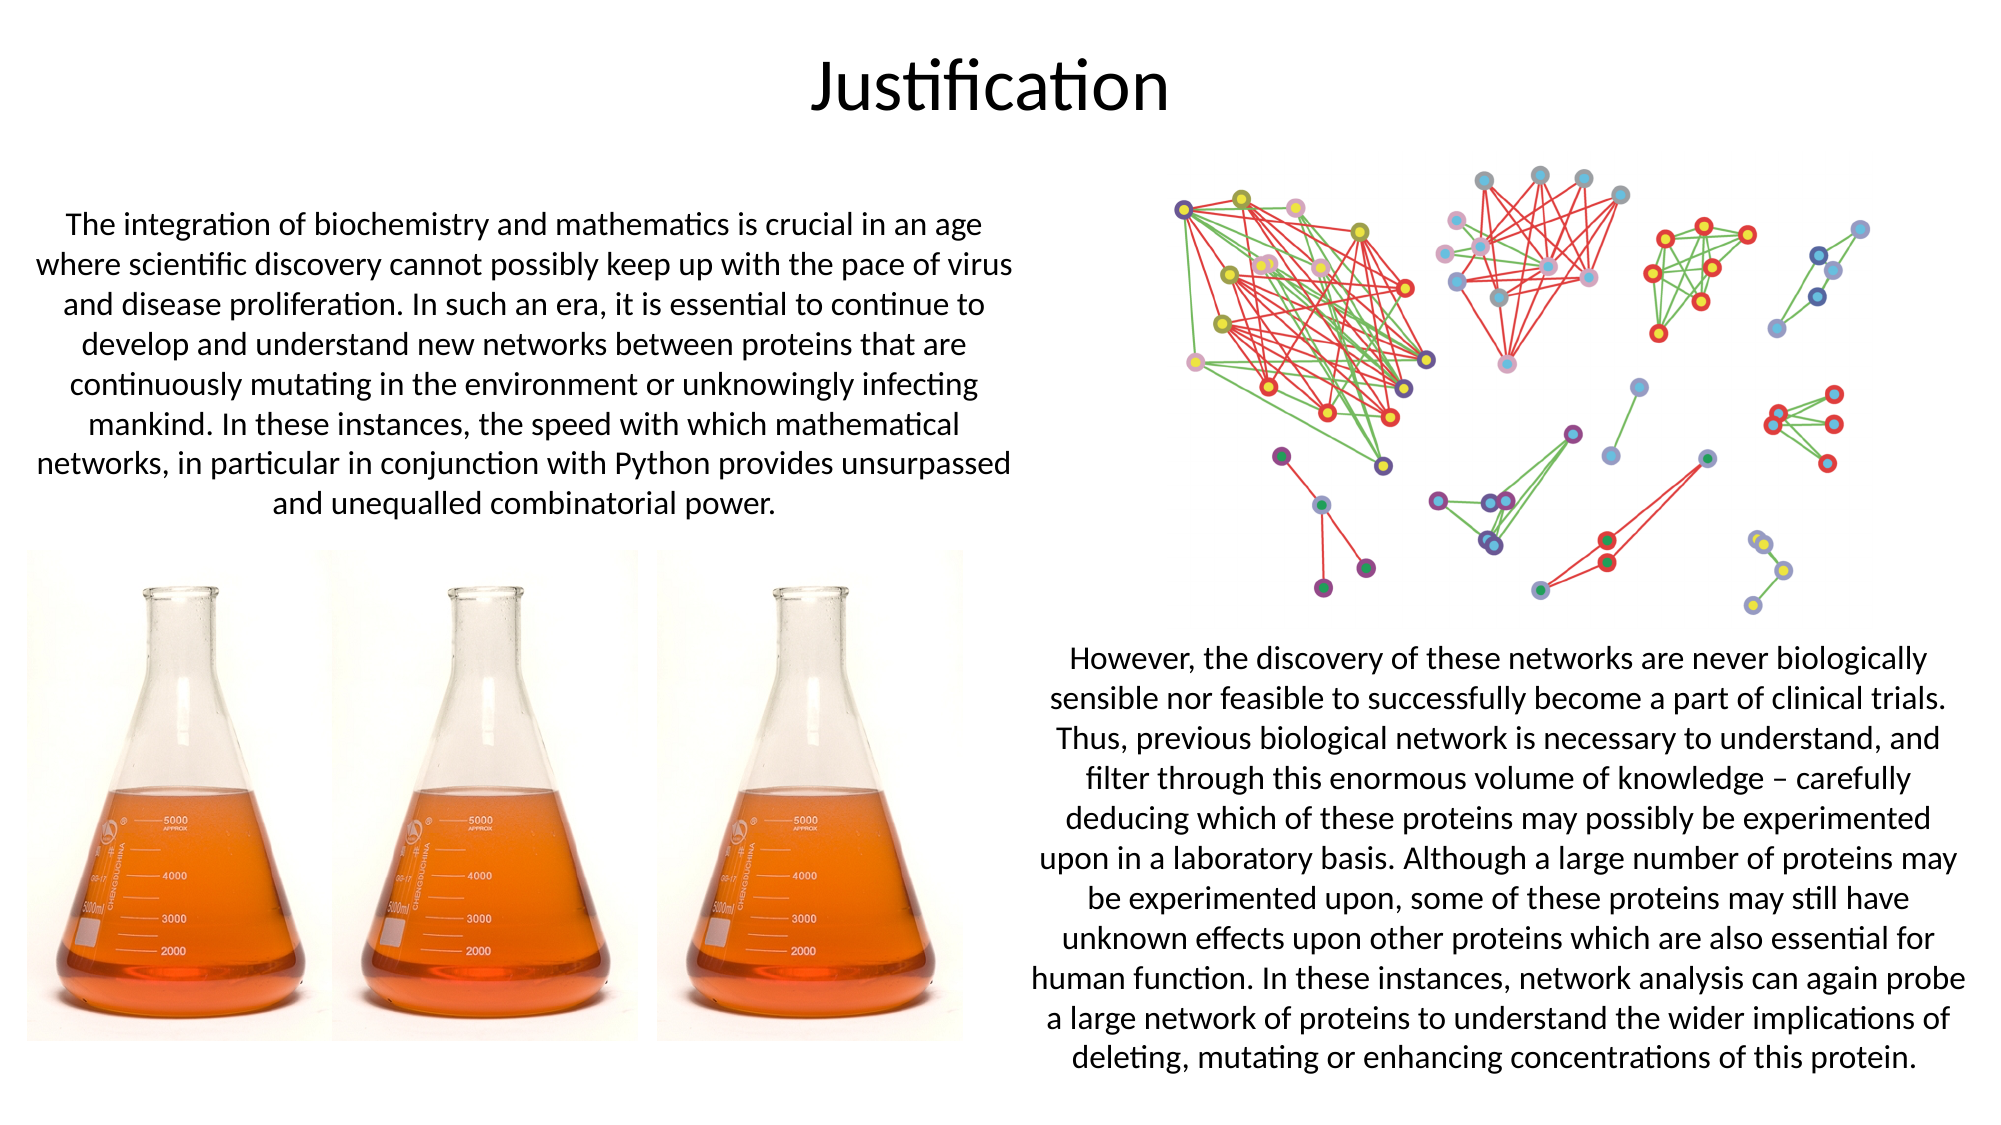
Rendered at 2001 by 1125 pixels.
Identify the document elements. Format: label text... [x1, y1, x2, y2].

subtitle However, the discovery of these networks are never biologically sensible nor feasible to successfully become a part of clinical trials. Thus, previous biological network is necessary to understand, and filter through this enormous volume of knowledge – carefully deducing which of these proteins may possibly be experimented upon in a laboratory basis. Although a large number of proteins may be experimented upon, some of these proteins may still have unknown effects upon other proteins which are also essential for human function. In these instances, network analysis can again probe a large network of proteins to understand the wider implications of deleting, mutating or enhancing concentrations of this protein. [1012, 628, 1986, 1125]
text_box Justification [795, 20, 1205, 131]
subtitle The integration of biochemistry and mathematics is crucial in an age where scientific discovery cannot possibly keep up with the pace of virus and disease proliferation. In such an era, it is essential to continue to develop and understand new networks between proteins that are continuously mutating in the environment or unknowingly infecting mankind. In these instances, the speed with which mathematical networks, in particular in conjunction with Python provides unsurpassed and unequalled combinatorial power. [14, 194, 1036, 564]
picture [1166, 151, 1873, 630]
picture [27, 550, 638, 1042]
picture [657, 550, 963, 1042]
